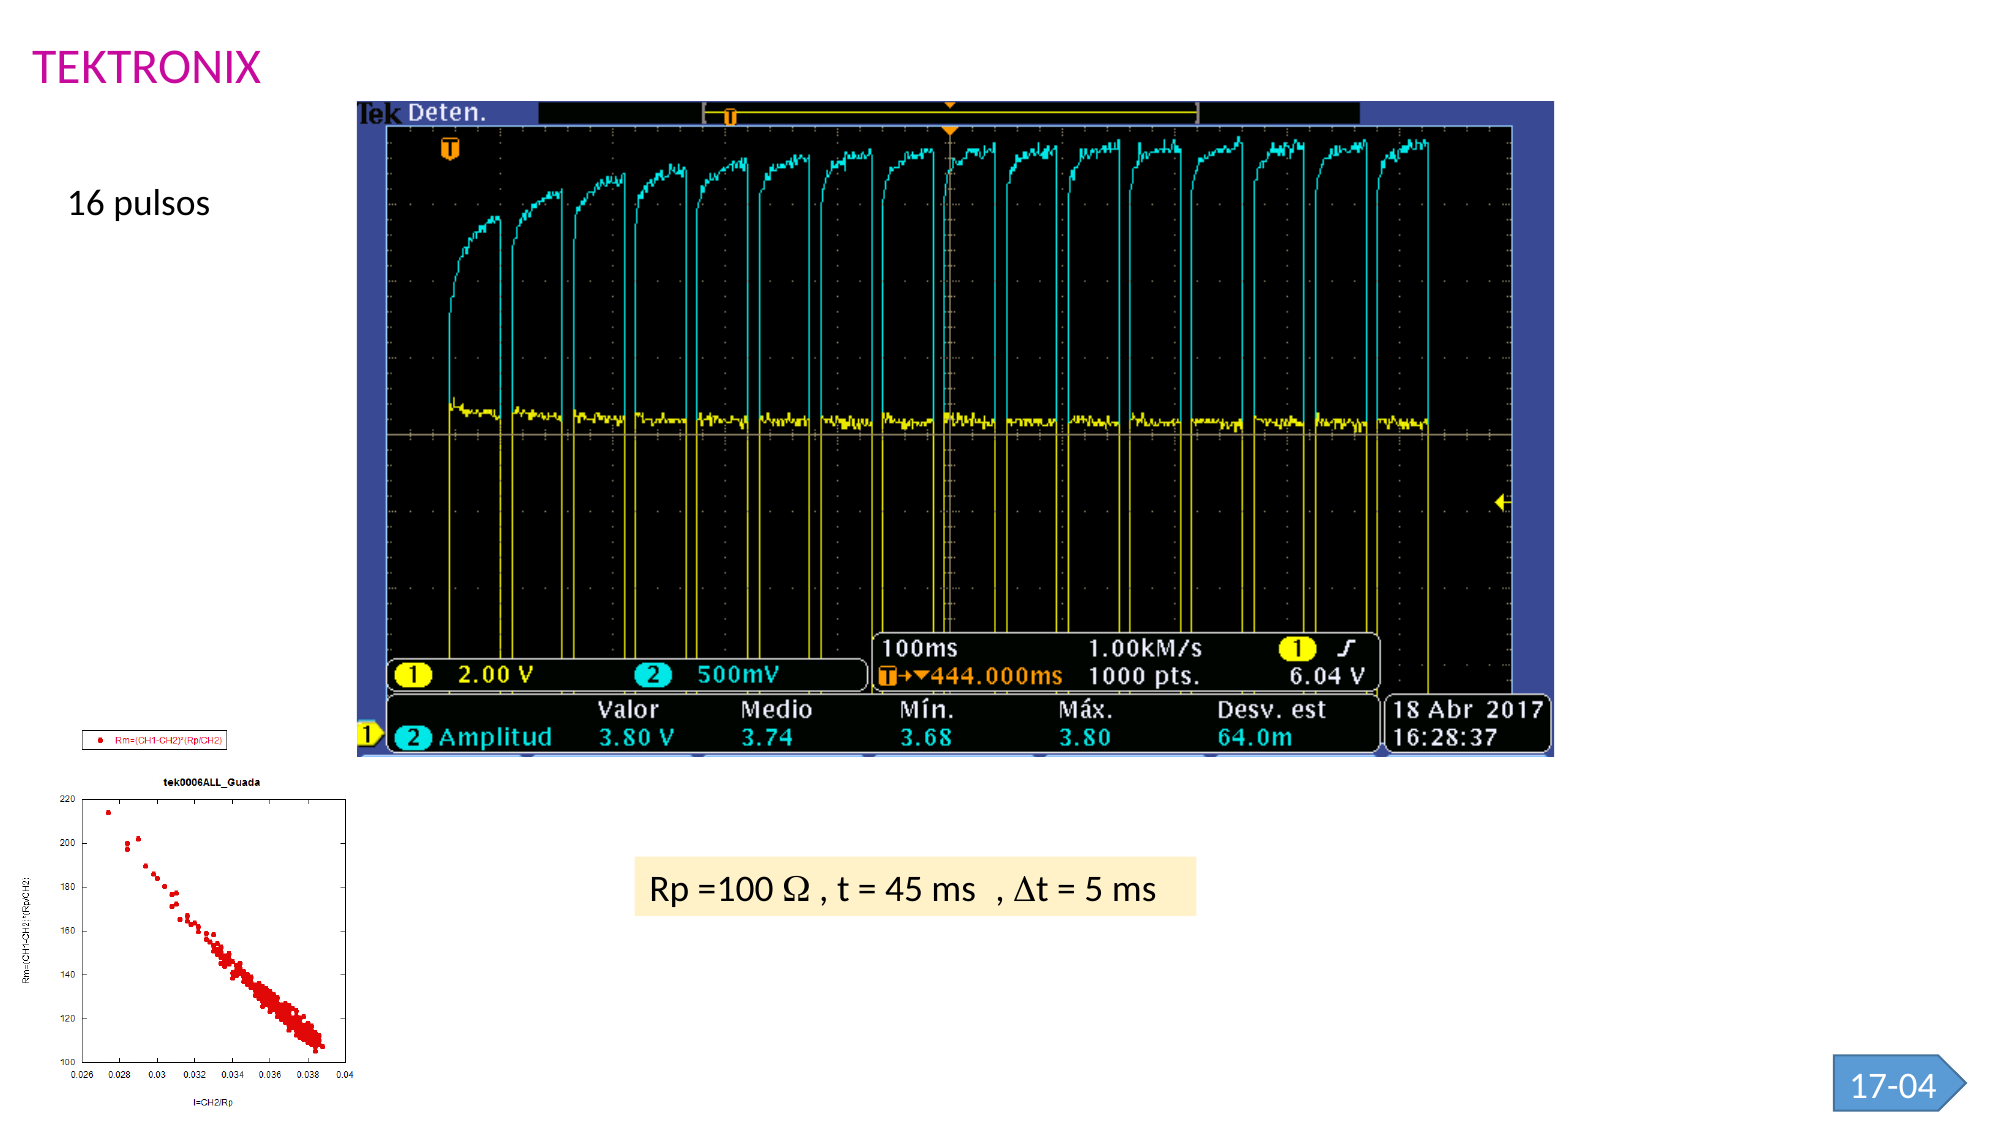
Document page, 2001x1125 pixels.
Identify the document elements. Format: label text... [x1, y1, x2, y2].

text_box 16 pulsos [52, 170, 250, 231]
text_box TEKTRONIX [17, 25, 294, 101]
text_box Rp =100  , t = 45 ms, t = 5 ms [634, 856, 1197, 917]
text_box 17-04 [1832, 1054, 1968, 1112]
picture [17, 101, 1555, 1111]
